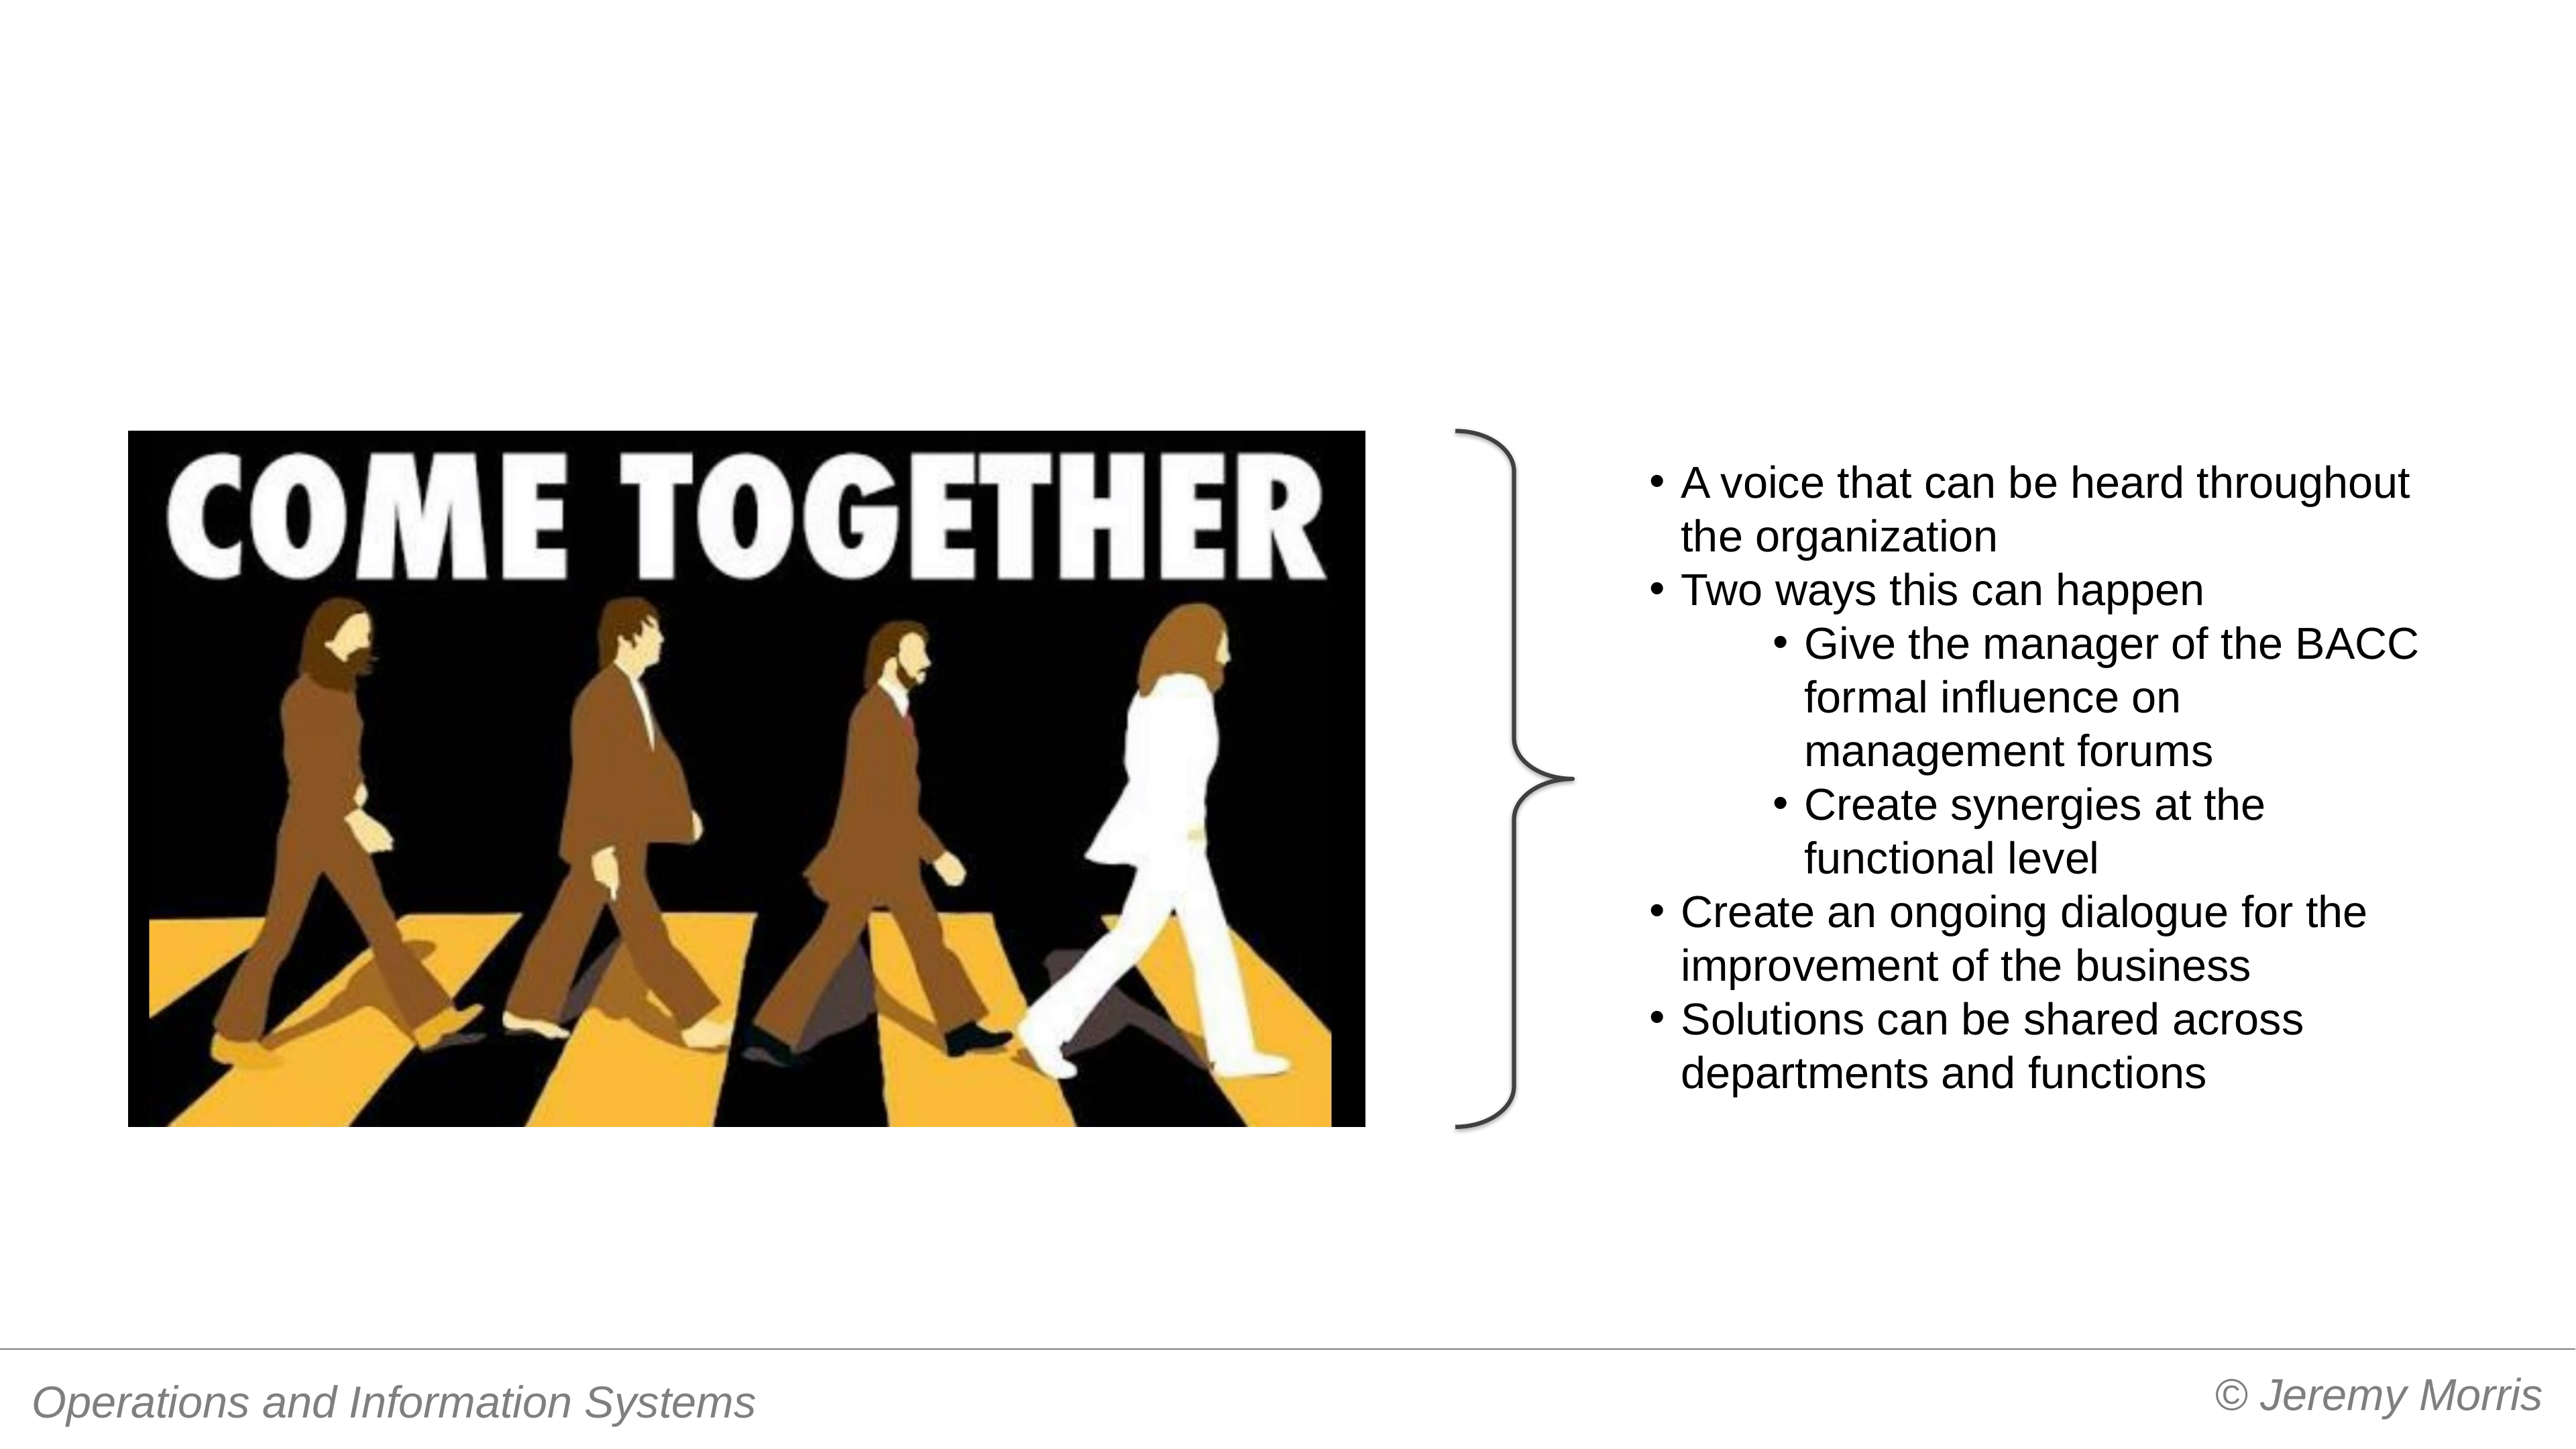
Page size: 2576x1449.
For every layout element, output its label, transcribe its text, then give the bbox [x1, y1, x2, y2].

picture [128, 431, 1366, 1128]
text_box A voice that can be heard throughout the organization Two ways this can happen Give the manager of the BACC formal influence on management forums Create synergies at the functional level Create an ongoing dialogue for the improvement of the business Solutions can be shared across departments and functions [1640, 448, 2447, 1103]
text_box [1455, 429, 1575, 1128]
